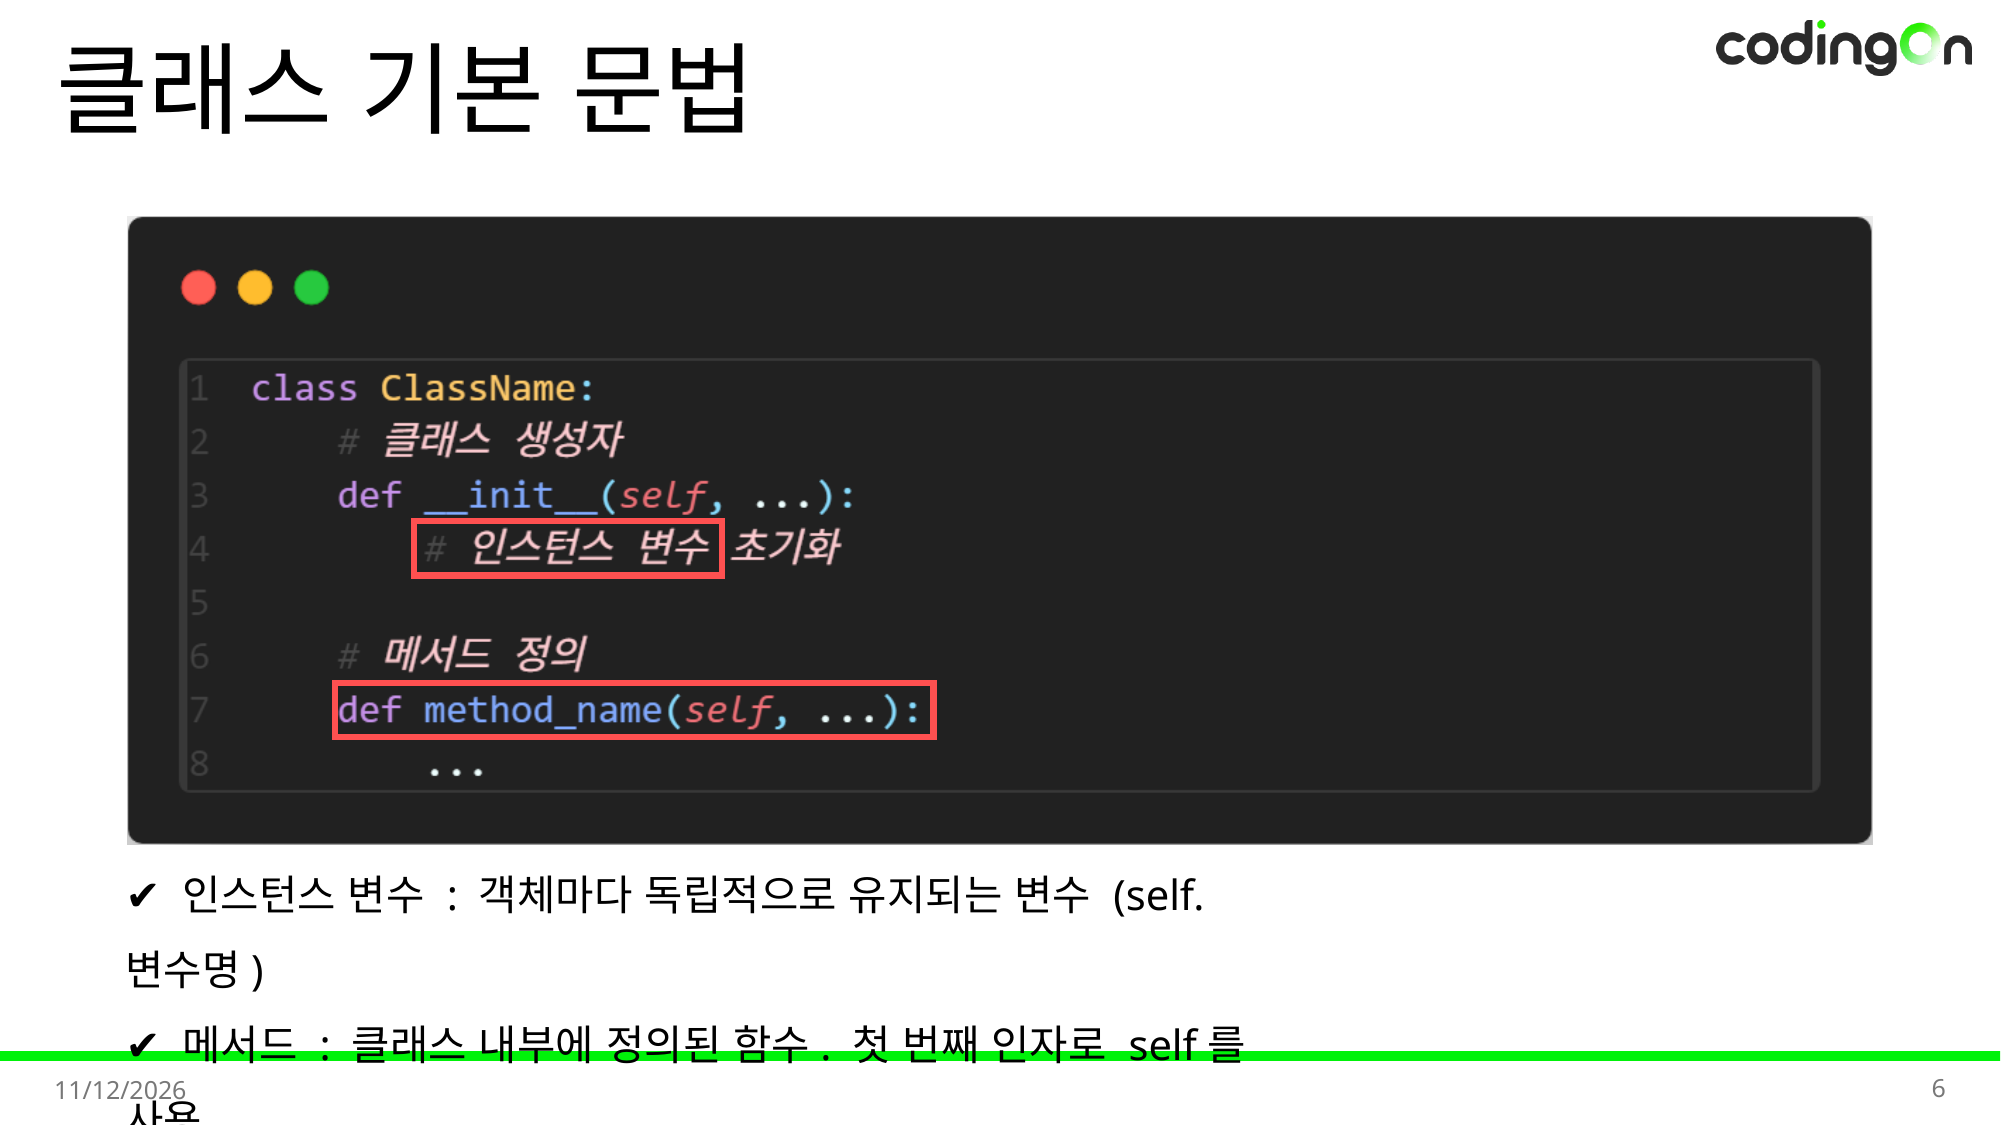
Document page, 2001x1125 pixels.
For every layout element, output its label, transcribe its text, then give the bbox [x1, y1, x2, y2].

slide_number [39, 1061, 110, 1122]
picture [1767, 20, 1972, 76]
slide_number 6 [1510, 1059, 1961, 1120]
title 클래스 기본 문법 [41, 0, 1767, 188]
picture [127, 216, 1873, 845]
text_box ✔️ 인스턴스 변수 : 객체마다 독립적으로 유지되는 변수 (self.변수명) ✔️ 메서드 : 클래스 내부에 정의된 함수. 첫 번째 인자로 self를 사용 [110, 836, 1275, 1125]
